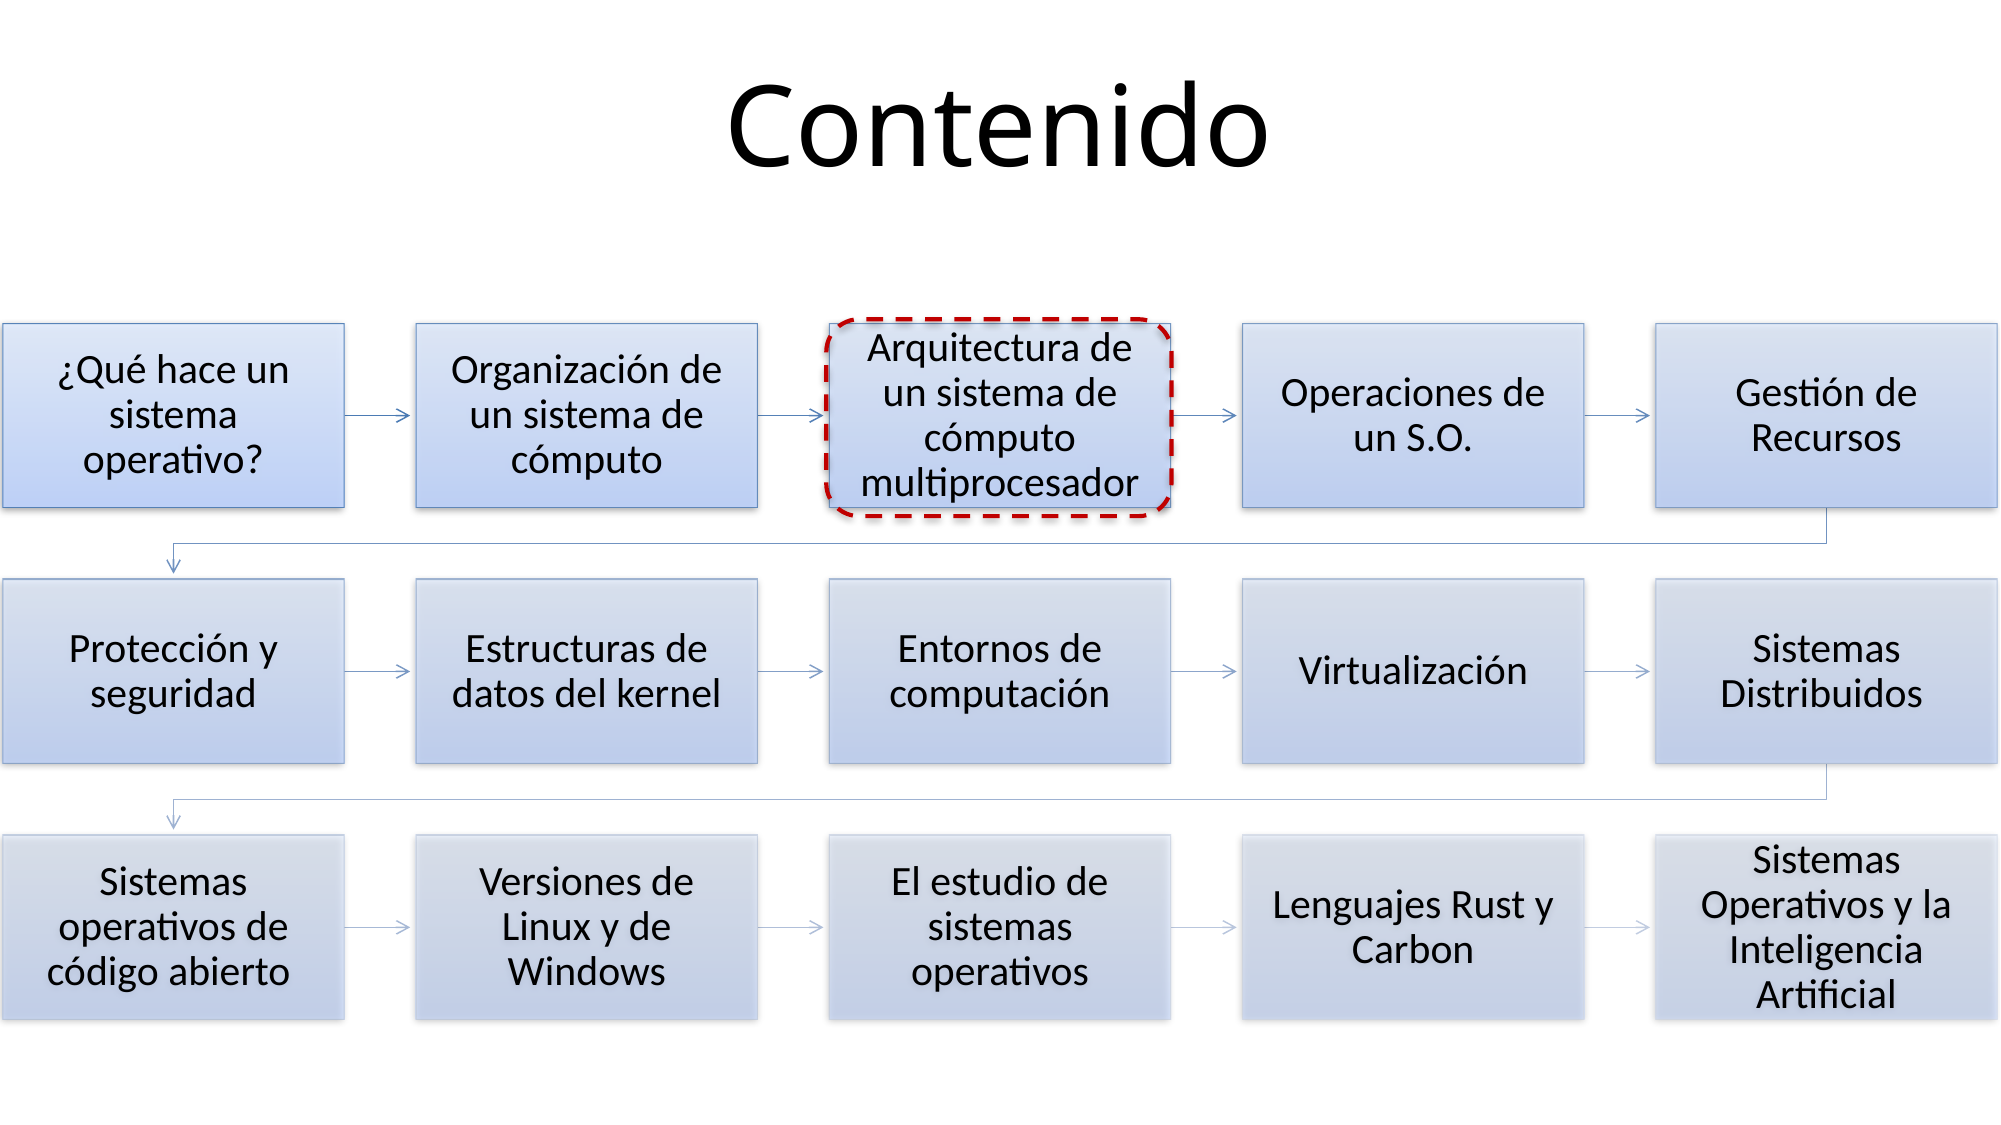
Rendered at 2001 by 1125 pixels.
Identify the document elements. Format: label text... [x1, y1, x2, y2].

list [0, 199, 2000, 1125]
title Contenido [136, 13, 1862, 196]
